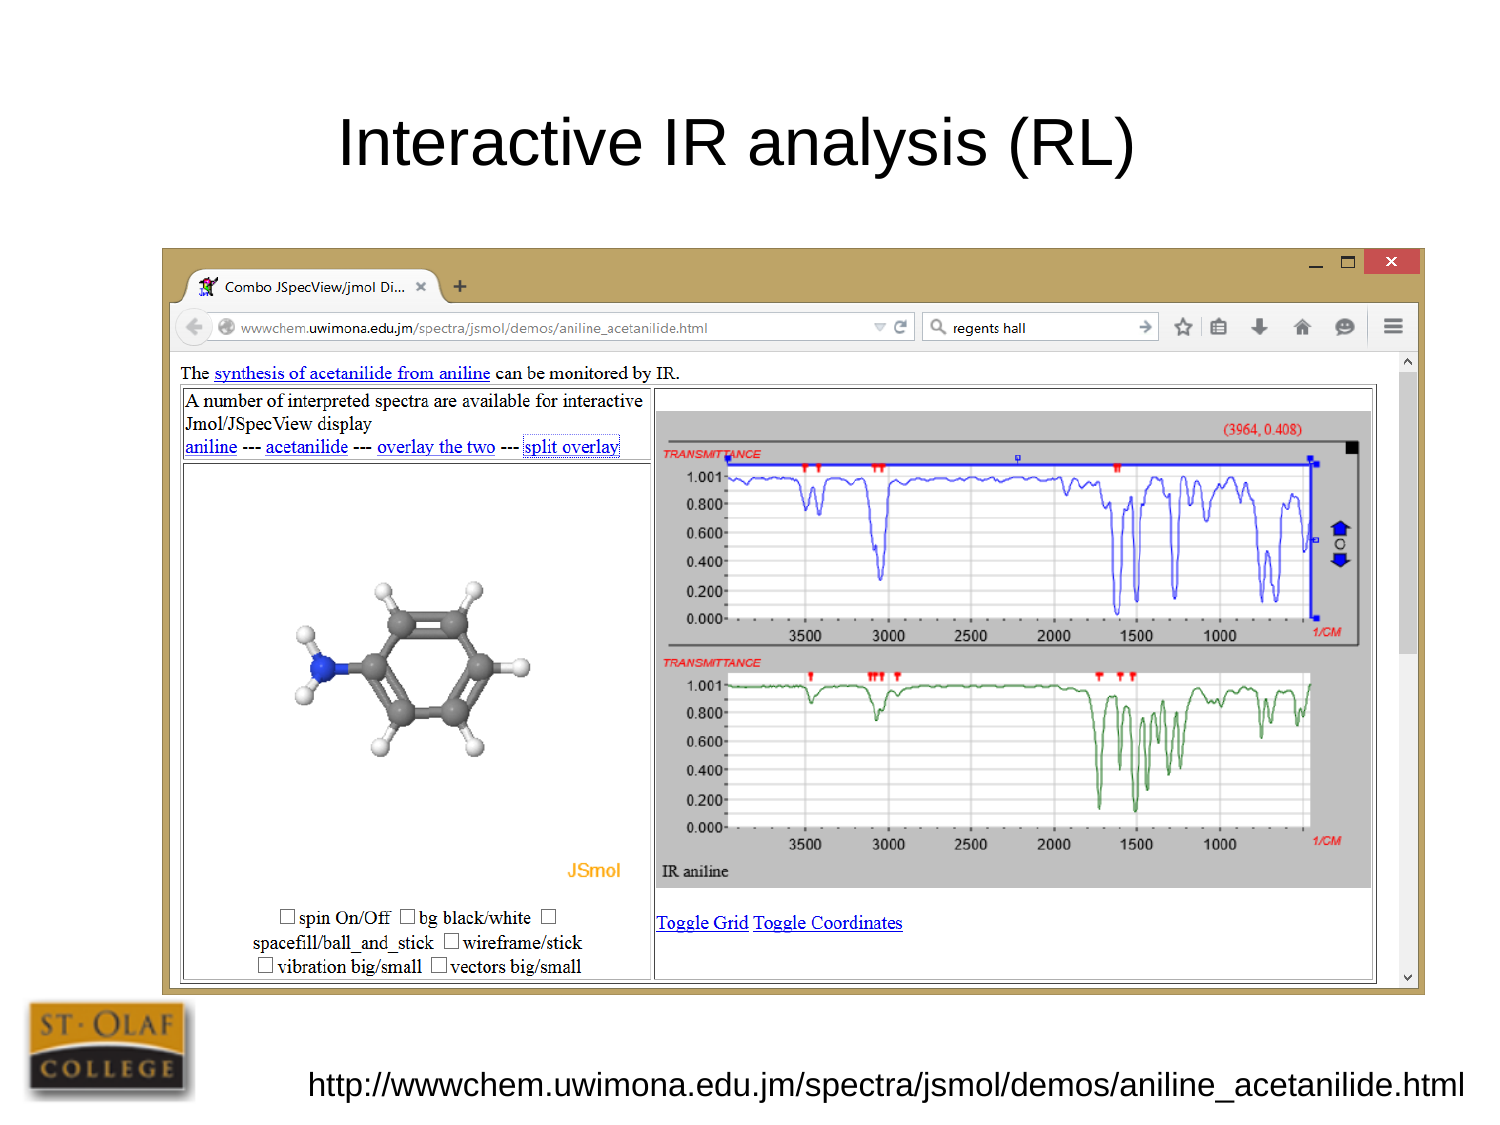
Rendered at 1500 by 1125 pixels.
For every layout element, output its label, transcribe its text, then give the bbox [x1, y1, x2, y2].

text_box http://wwwchem.uwimona.edu.jm/spectra/jsmol/demos/aniline_acetanilide.html [293, 1055, 1483, 1111]
picture [12, 248, 1426, 1108]
title Interactive IR analysis (RL) [12, 45, 1462, 233]
